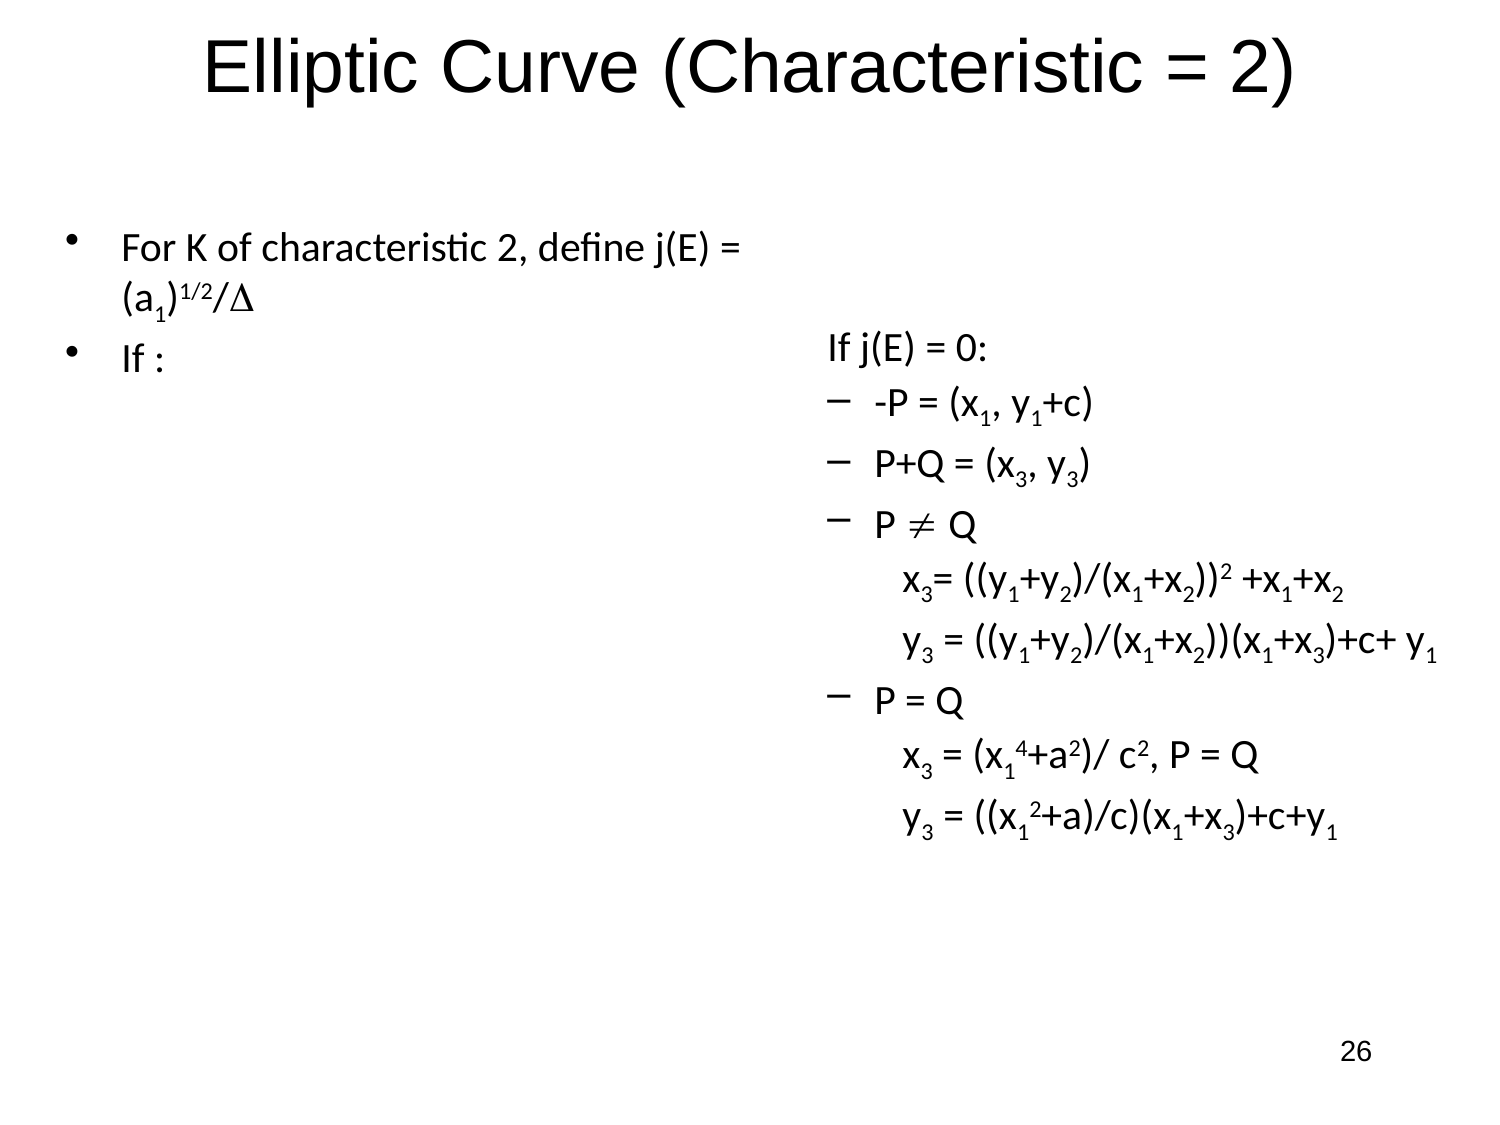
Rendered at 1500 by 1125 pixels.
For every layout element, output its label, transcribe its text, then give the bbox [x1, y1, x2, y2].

text_box If j(E) = 0: -P = (x1, y1+c) P+Q = (x3, y3) P  Q x3= ((y1+y2)/(x1+x2))2 +x1+x2 y3 = ((y1+y2)/(x1+x2))(x1+x3)+c+ y1 P = Q x3 = (x14+a2)/ c2, P = Q y3 = ((x12+a)/c)(x1+x3)+c+y1 [812, 312, 1500, 938]
title Elliptic Curve (Characteristic = 2) [112, 0, 1388, 126]
slide_number 26 [1074, 1024, 1388, 1101]
